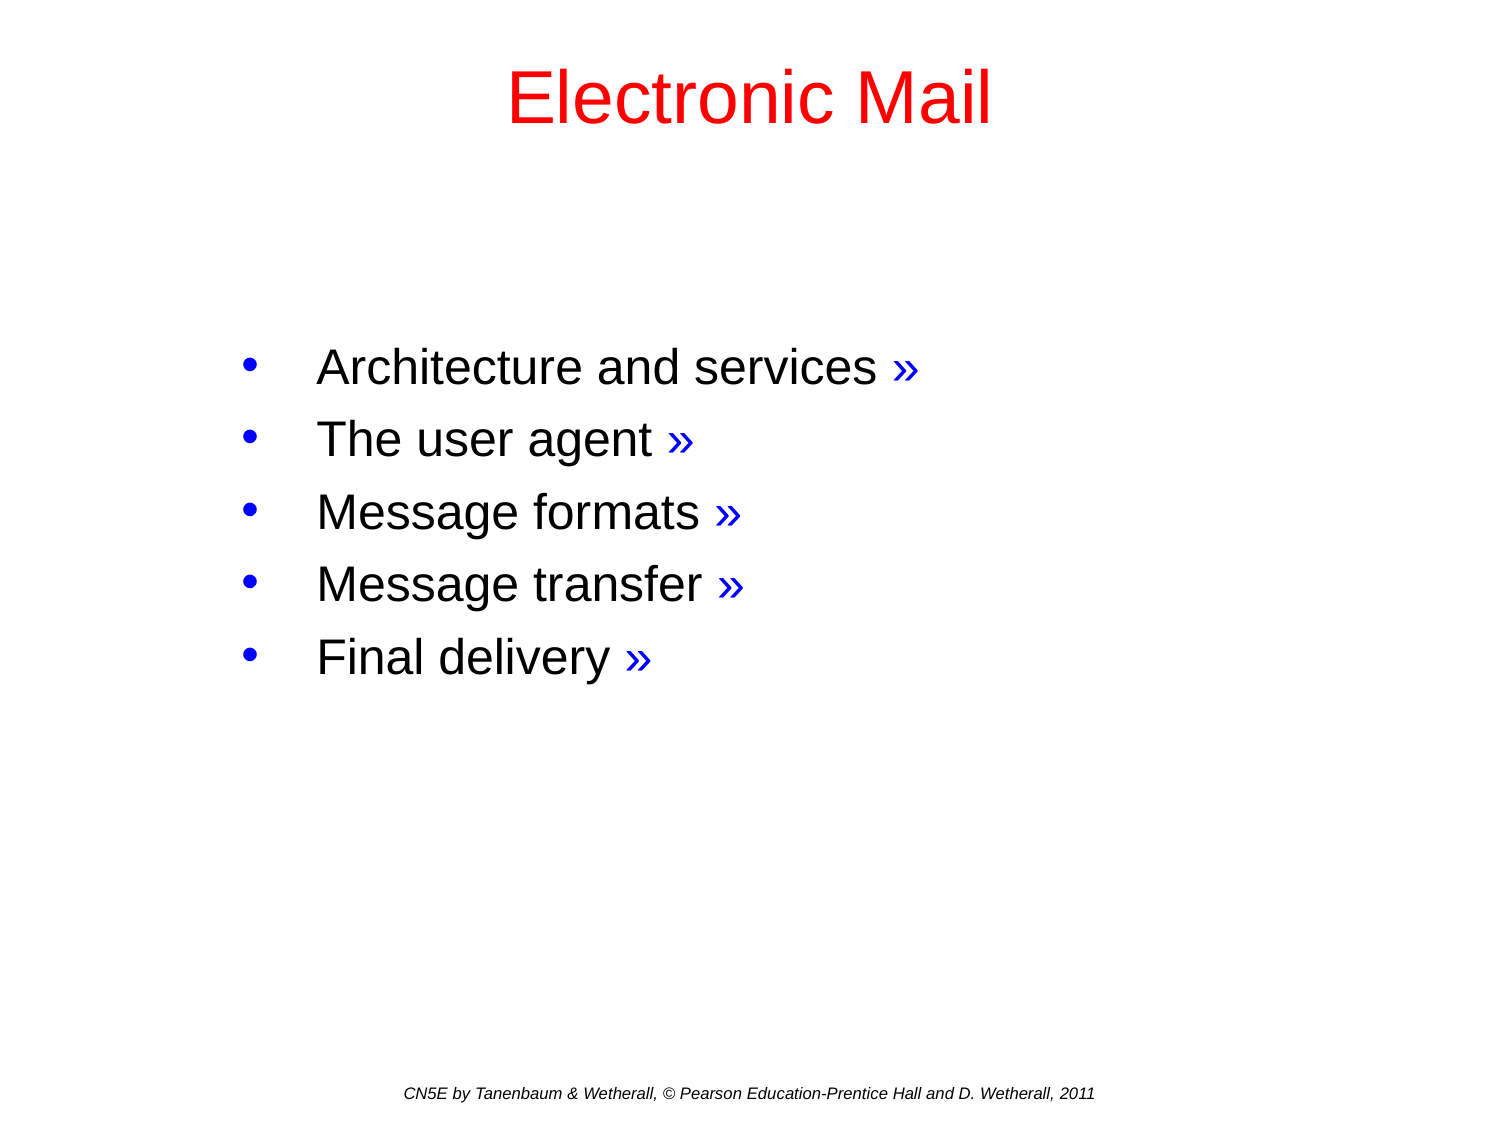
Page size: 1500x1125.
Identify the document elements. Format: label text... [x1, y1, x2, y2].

list Architecture and services » The user agent » Message formats » Message transfer » Final delivery » [226, 326, 1427, 987]
footer CN5E by Tanenbaum & Wetherall, © Pearson Education-Prentice Hall and D. Wetherall, 2011 [0, 1074, 1500, 1125]
title Electronic Mail [0, 0, 1500, 188]
